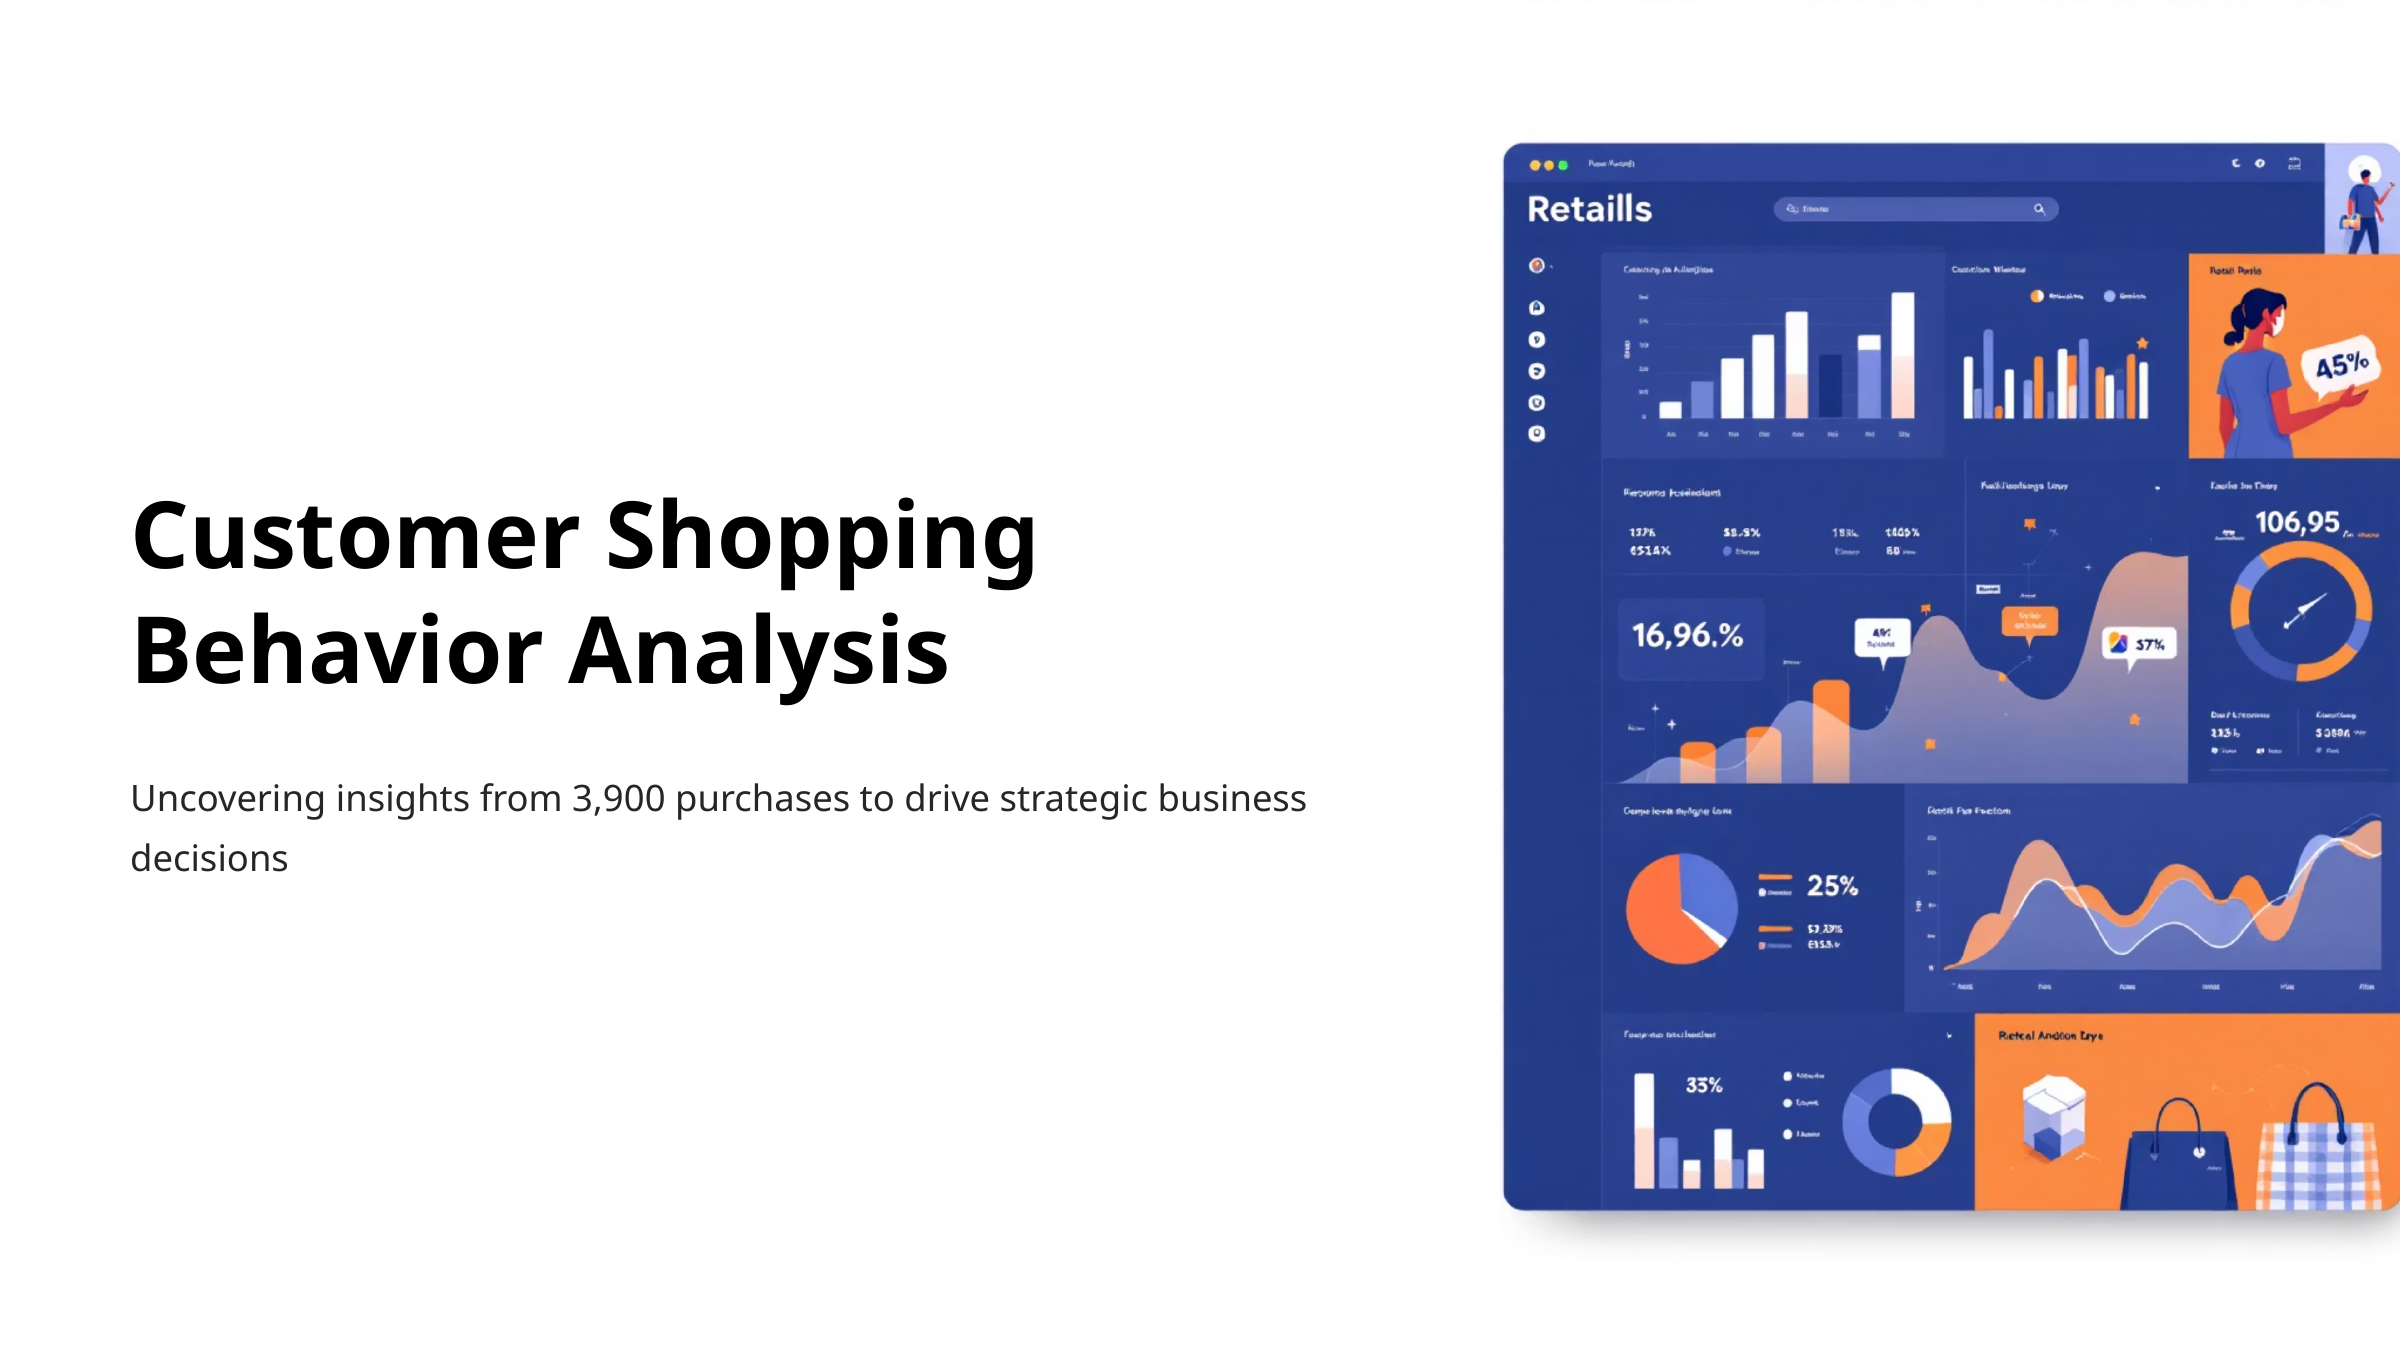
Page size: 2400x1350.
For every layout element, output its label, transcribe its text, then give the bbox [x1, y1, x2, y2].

text_box Uncovering insights from 3,900 purchases to drive strategic business decisions [130, 759, 1370, 879]
text_box Customer Shopping Behavior Analysis [130, 471, 1370, 704]
picture [1499, 0, 2400, 1350]
